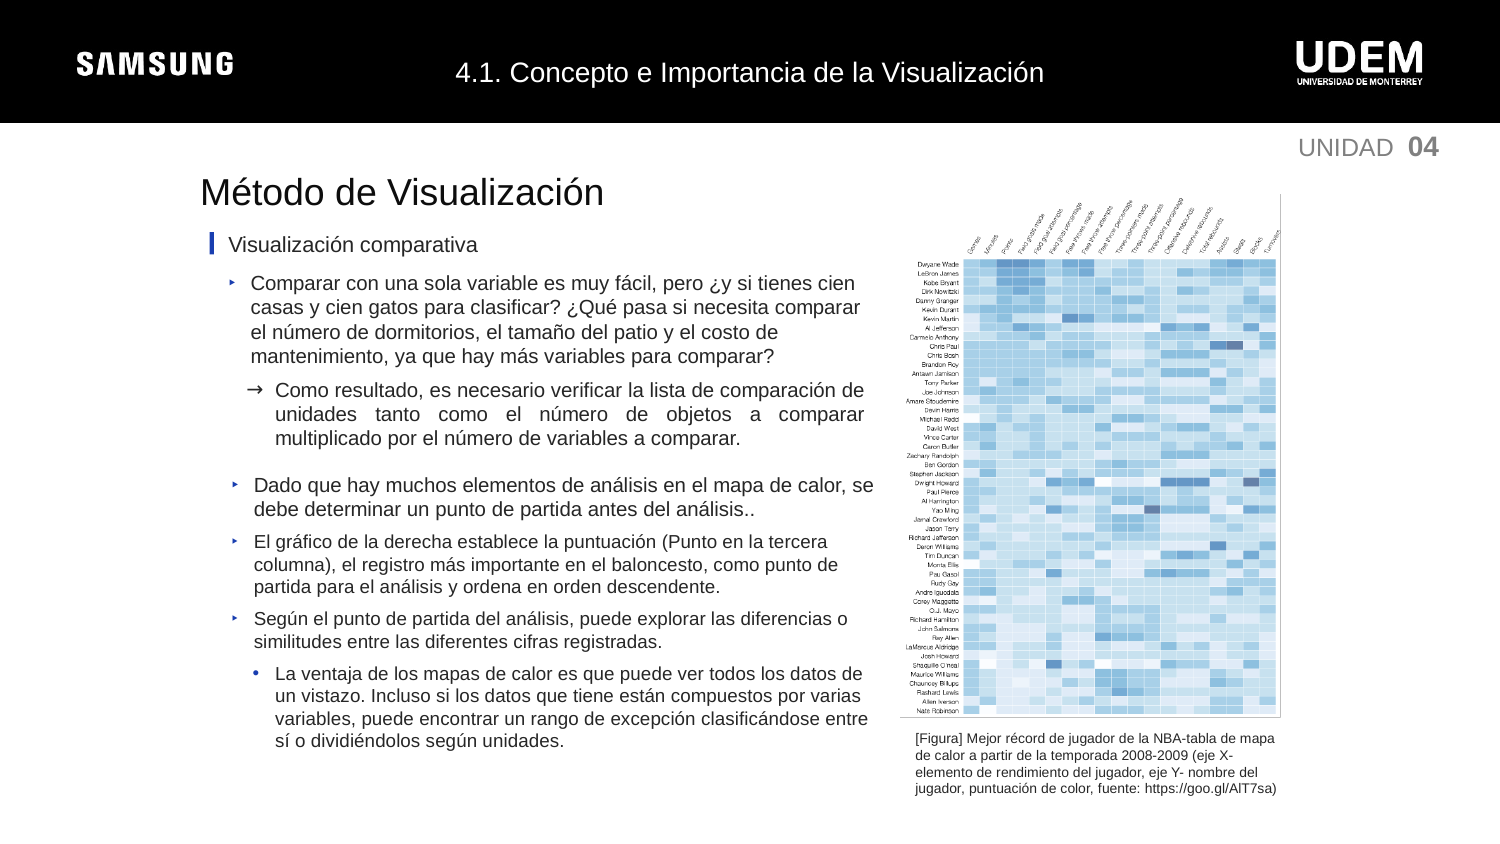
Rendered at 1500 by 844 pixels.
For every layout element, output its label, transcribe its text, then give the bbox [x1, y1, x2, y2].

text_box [209, 230, 1291, 258]
text_box 4.1. Concepto e Importancia de la Visualización [279, 54, 1221, 88]
text_box Dado que hay muchos elementos de análisis en el mapa de calor, se debe determinar un punto de partida antes del análisis.. El gráfico de la derecha establece la puntuación (Punto en la tercera columna), el registro más importante en el baloncesto, como punto de partida para el análisis y ordena en orden descendente. Según el punto de partida del análisis, puede explorar las diferencias o similitudes entre las diferentes cifras registradas. La ventaja de los mapas de calor es que puede ver todos los datos de un vistazo. Incluso si los datos que tiene están compuestos por varias variables, puede encontrar un rango de excepción clasificándose entre sí o dividiéndolos según unidades. [216, 464, 890, 759]
text_box [Figura] Mejor récord de jugador de la NBA-tabla de mapa de calor a partir de la temporada 2008-2009 (eje X- elemento de rendimiento del jugador, eje Y- nombre del jugador, puntuación de color, fuente: https://goo.gl/AlT7sa) [900, 722, 1300, 805]
text_box Comparar con una sola variable es muy fácil, pero ¿y si tienes cien casas y cien gatos para clasificar? ¿Qué pasa si necesita comparar el número de dormitorios, el tamaño del patio y el costo de mantenimiento, ya que hay más variables para comparar? Como resultado, es necesario verificar la lista de comparación de unidades tanto como el número de objetos a comparar multiplicado por el número de variables a comparar. [227, 260, 883, 460]
text_box Método de Visualización [199, 167, 1309, 214]
text_box UNIDAD 04 [1289, 127, 1439, 162]
picture [0, 0, 1500, 844]
